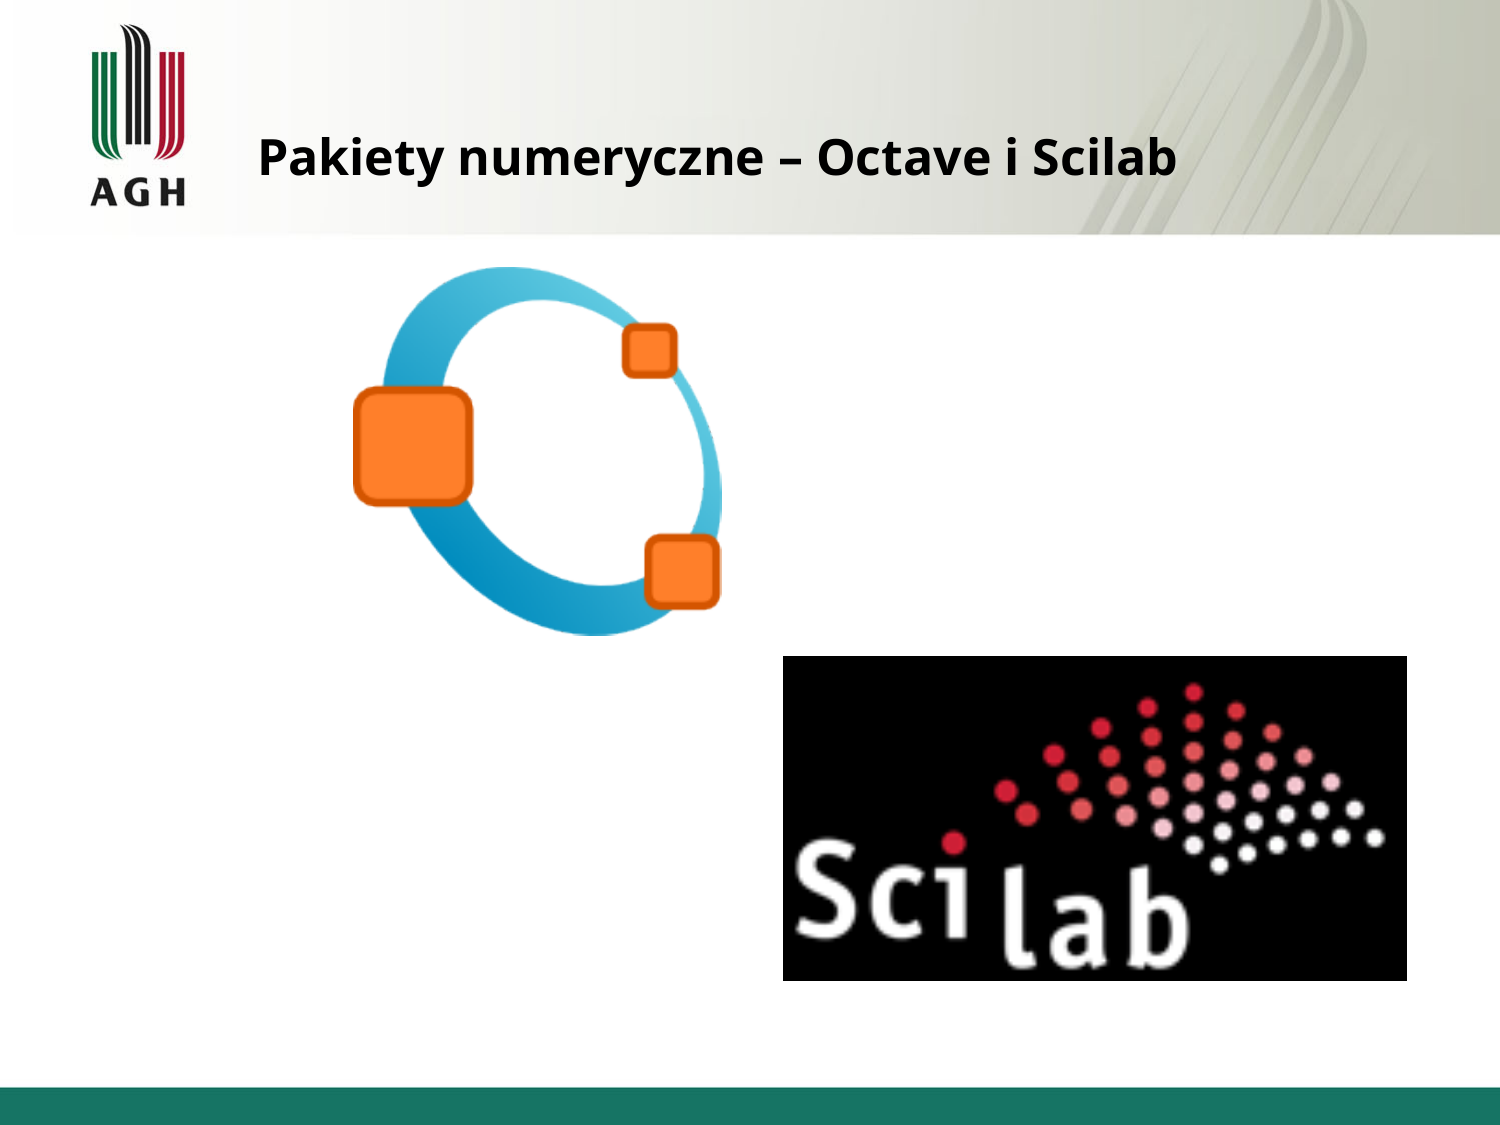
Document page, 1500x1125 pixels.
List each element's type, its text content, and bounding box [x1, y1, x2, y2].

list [241, 266, 834, 636]
picture [0, 0, 1500, 1125]
title Pakiety numeryczne – Octave i Scilab [242, 78, 1425, 233]
